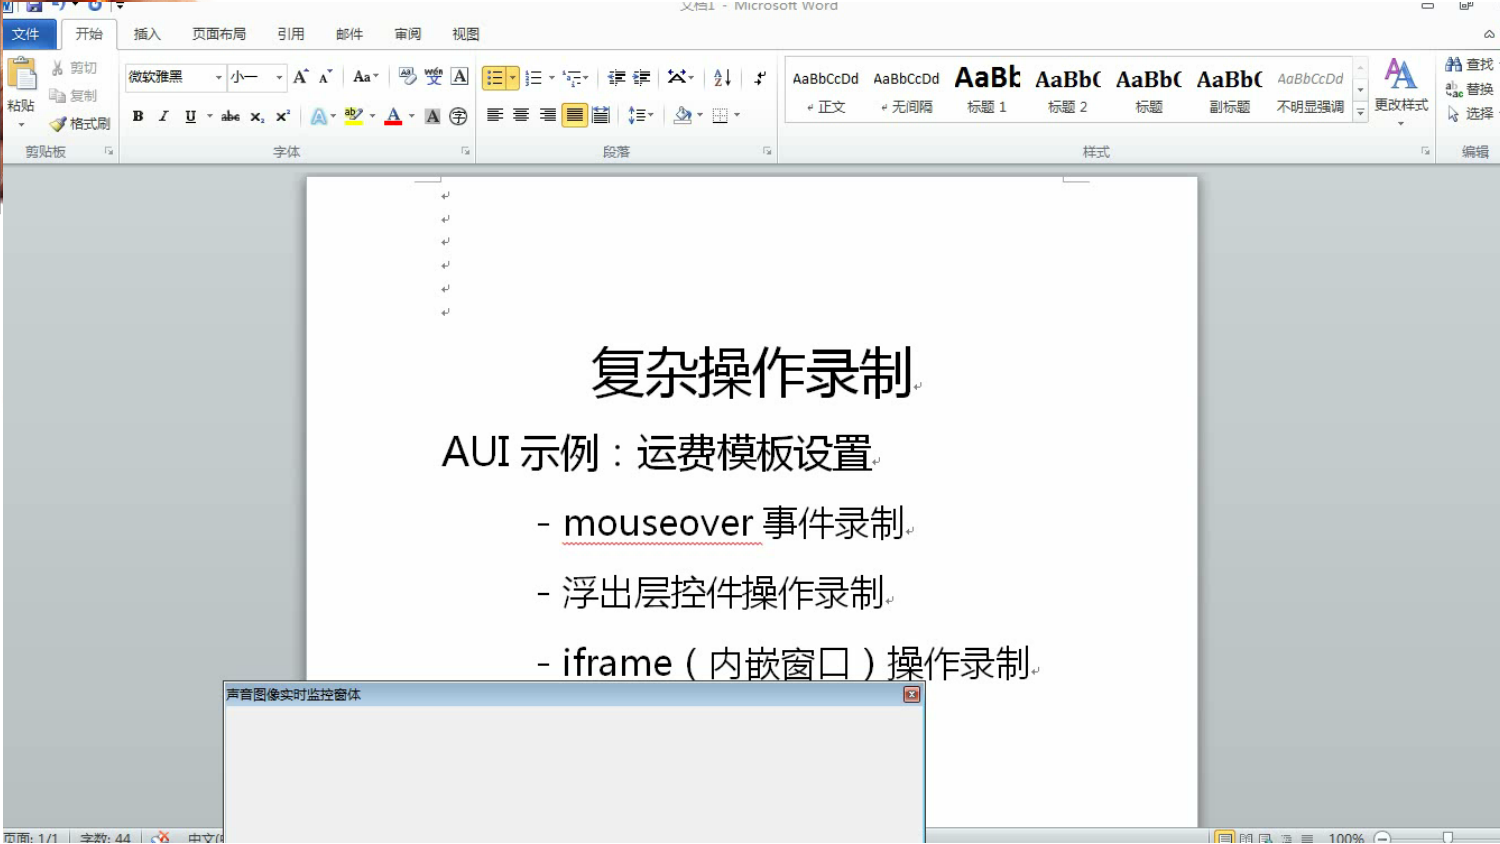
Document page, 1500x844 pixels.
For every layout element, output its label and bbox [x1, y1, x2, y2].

text_box [2, 1, 1500, 844]
picture [0, 0, 1500, 844]
